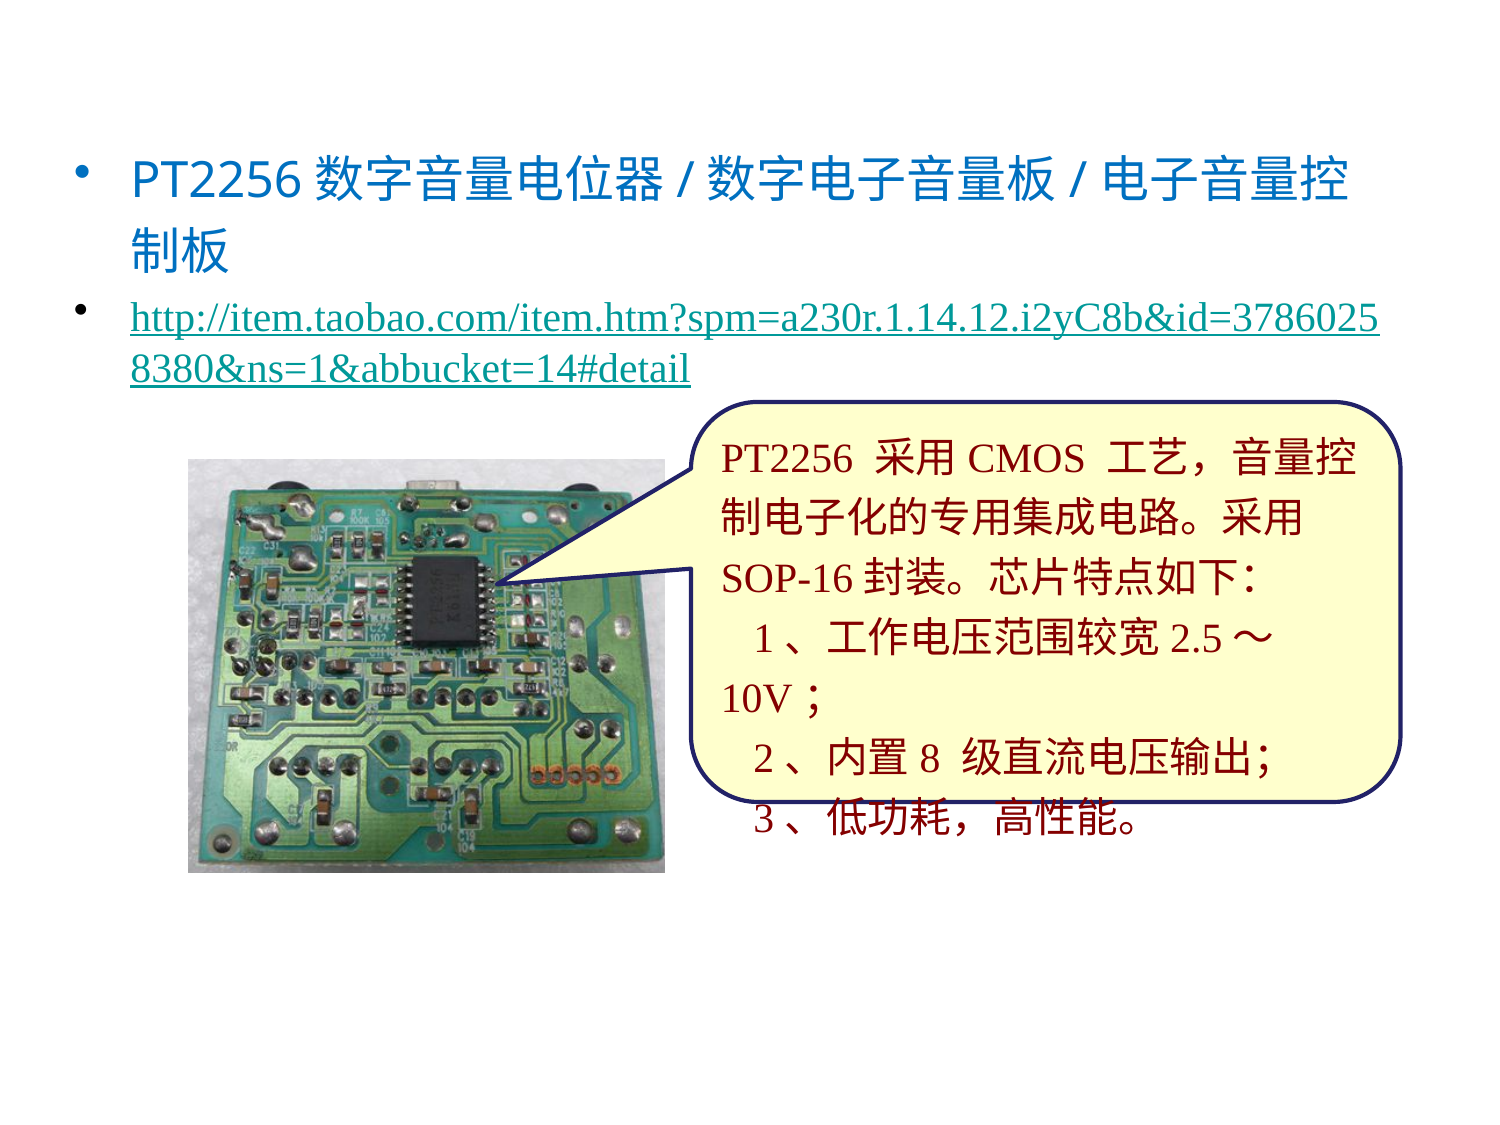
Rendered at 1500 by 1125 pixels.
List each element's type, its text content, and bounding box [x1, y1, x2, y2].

list PT2256数字音量电位器/数字电子音量板/电子音量控制板 http://item.taobao.com/item.htm?spm=a230r.1.14.12.i2yC8b&id=37860258380&ns=1&abbucket=14#detail [58, 127, 1410, 382]
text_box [690, 401, 1401, 803]
picture [188, 459, 665, 874]
